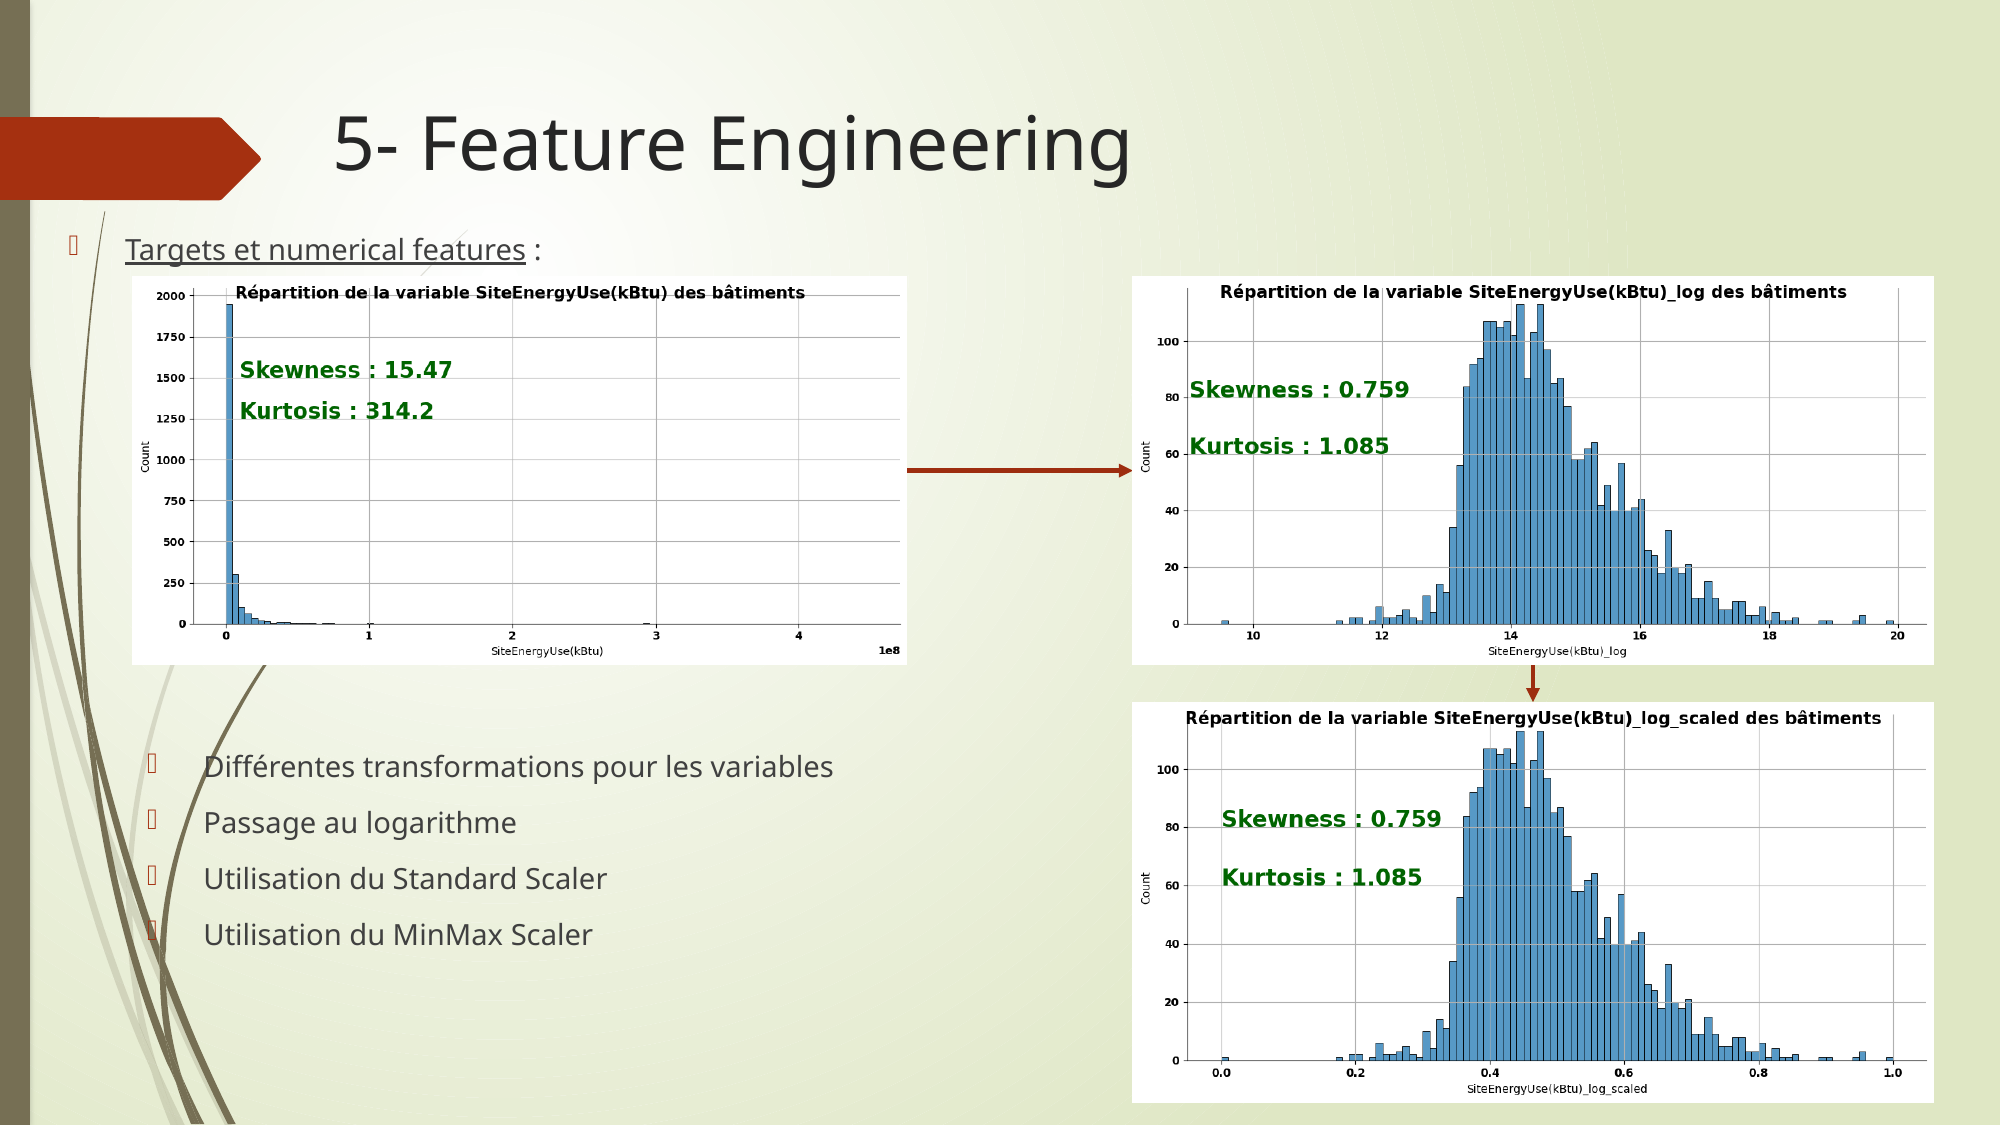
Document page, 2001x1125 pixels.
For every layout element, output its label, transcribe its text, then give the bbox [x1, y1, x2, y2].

picture [1132, 701, 1934, 1103]
title 5- Feature Engineering [317, 88, 1975, 199]
picture [131, 276, 908, 665]
text_box Différentes transformations pour les variables Passage au logarithme Utilisation du Standard Scaler Utilisation du MinMax Scaler [132, 741, 1092, 1125]
list Targets et numerical features : [53, 223, 2000, 421]
picture [1132, 276, 1934, 665]
